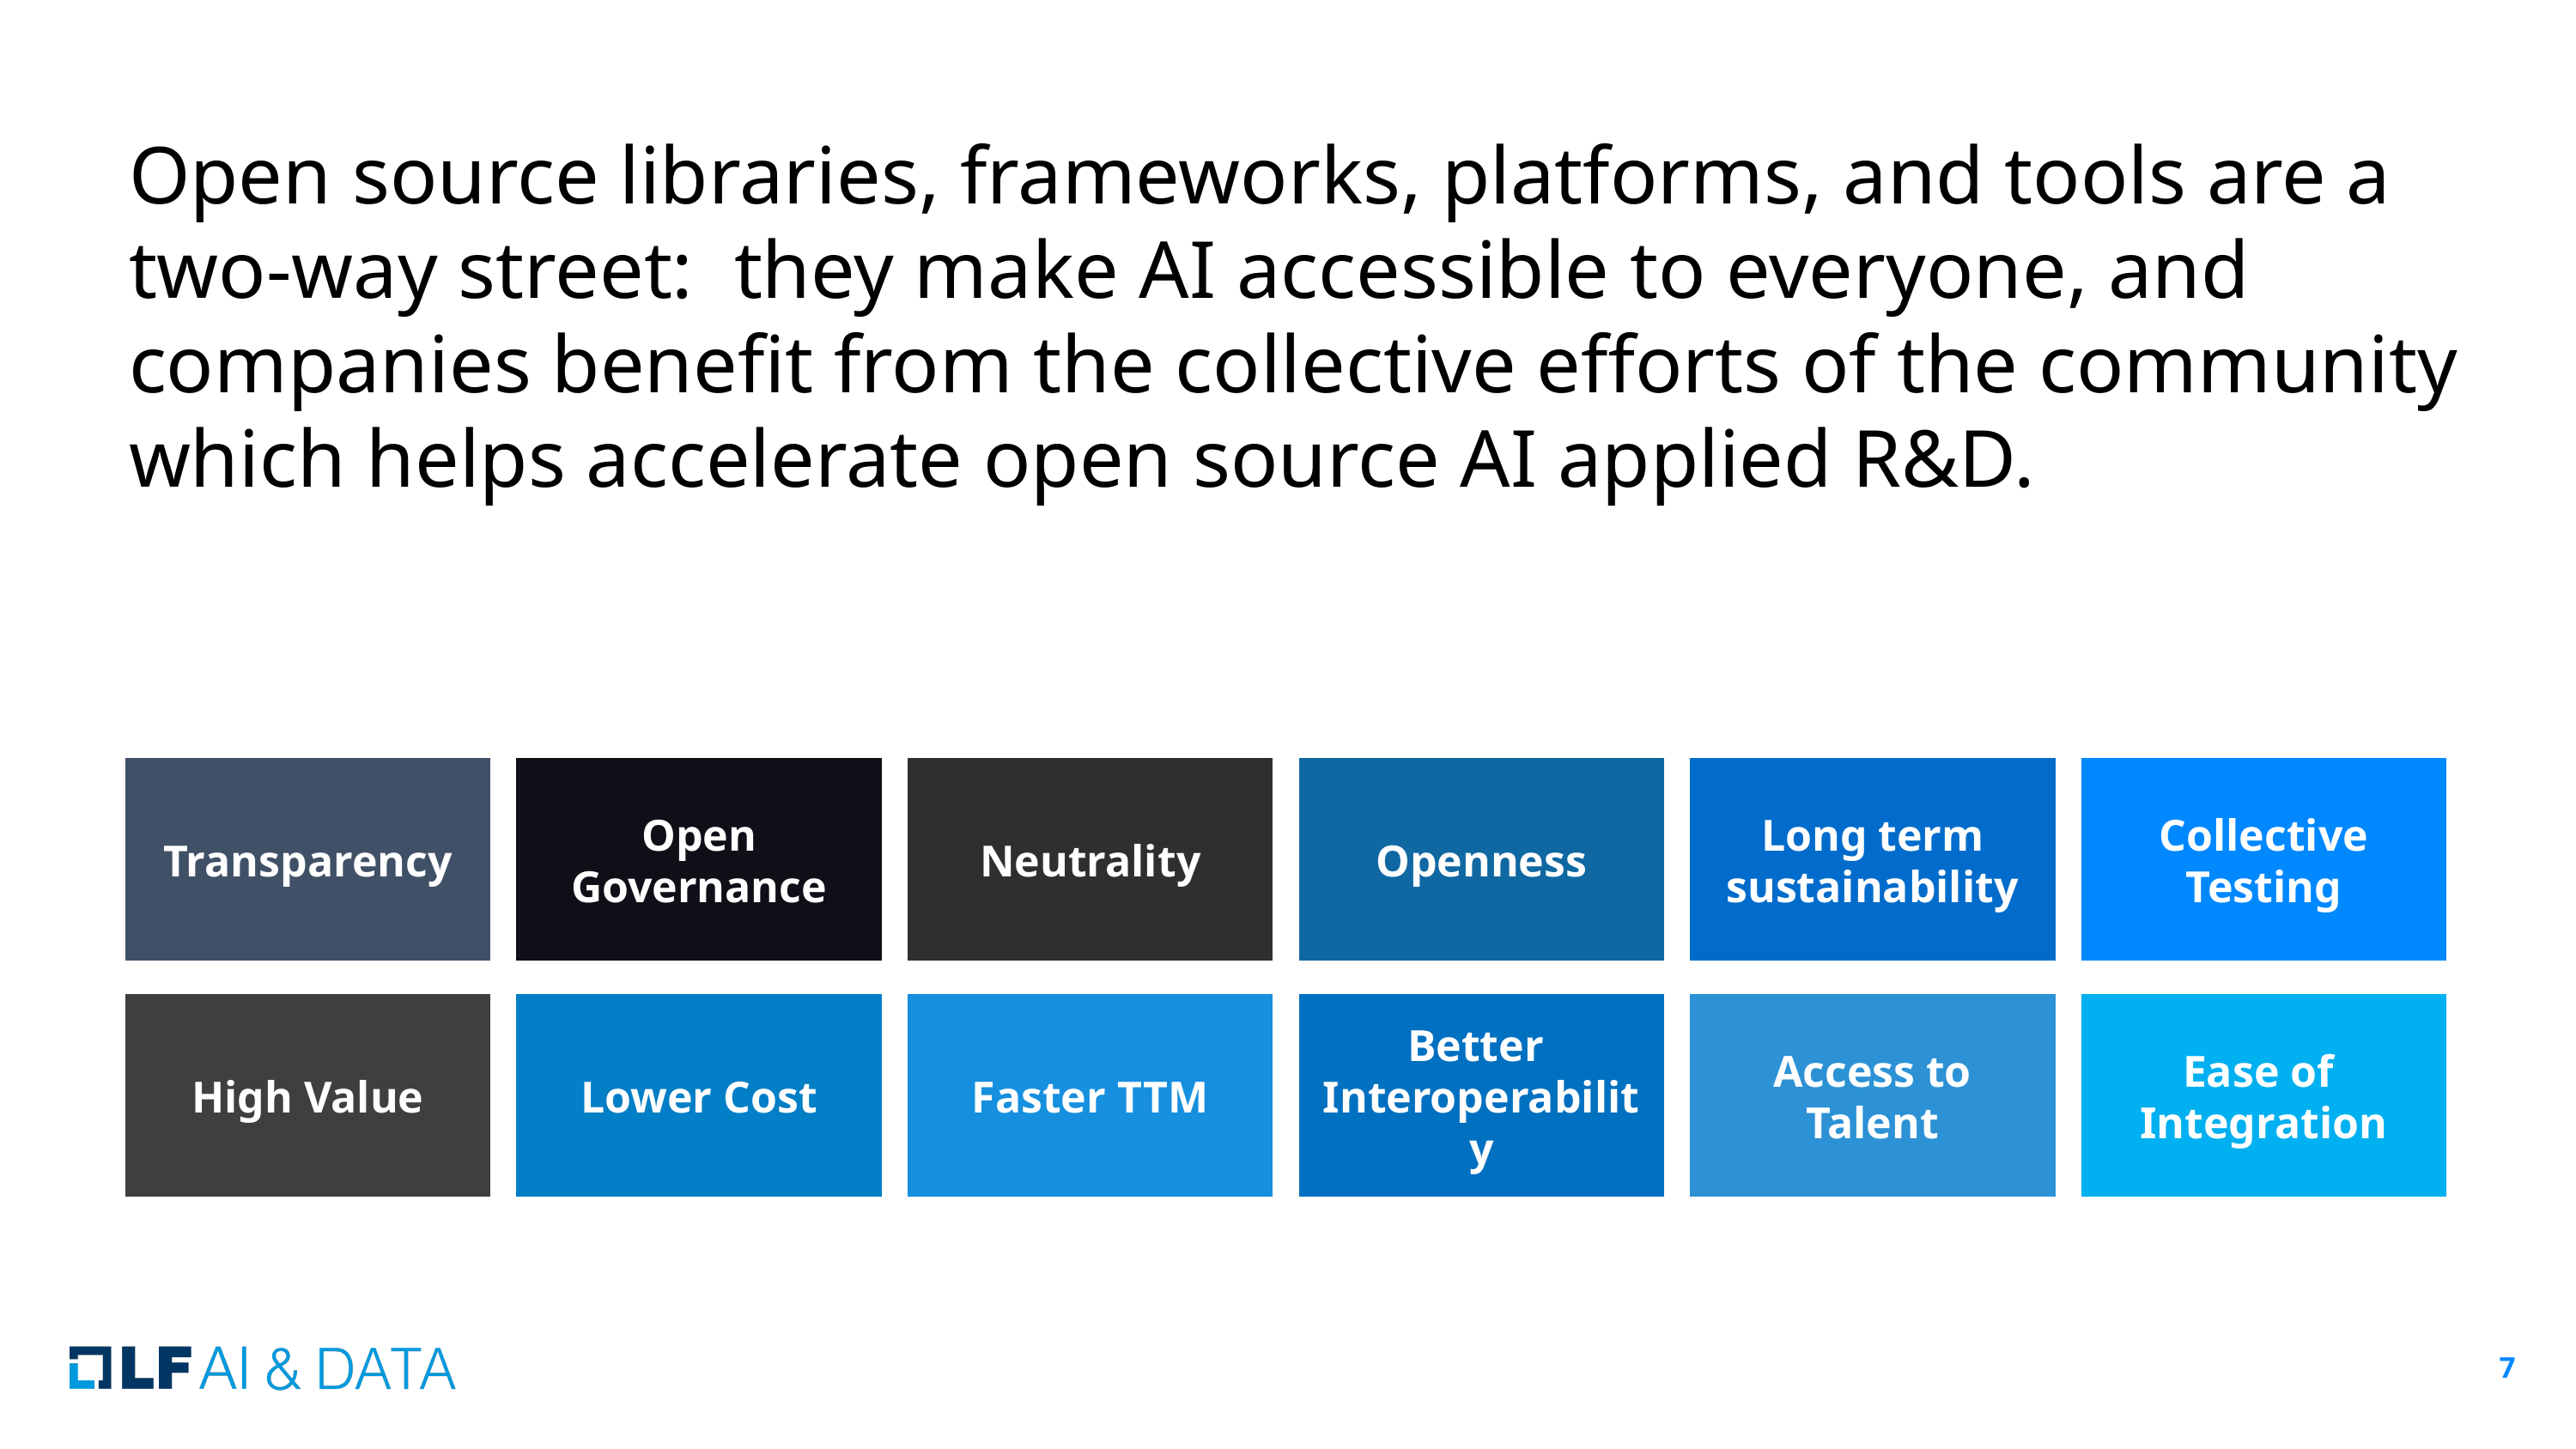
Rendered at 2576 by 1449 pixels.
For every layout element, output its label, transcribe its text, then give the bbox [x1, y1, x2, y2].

text_box Open Governance [515, 757, 883, 961]
text_box Collective Testing [2080, 757, 2447, 961]
text_box High Value [124, 993, 491, 1197]
text_box Faster TTM [907, 993, 1274, 1197]
text_box Long term sustainability [1689, 757, 2057, 961]
text_box Transparency [124, 757, 491, 961]
text_box Access to Talent [1689, 993, 2057, 1197]
text_box Better Interoperability [1297, 993, 1665, 1197]
slide_number ‹#› [2386, 1313, 2542, 1425]
picture [61, 1341, 461, 1397]
text_box Lower Cost [515, 993, 883, 1197]
text_box Openness [1297, 757, 1665, 961]
text_box Ease of Integration [2080, 993, 2447, 1197]
title Open source libraries, frameworks, platforms, and tools are a two-way street: they make AI accessible to everyone, and companies benefit from the collective efforts of the community which helps accelerate open source AI applied R&D. [129, 124, 2530, 287]
text_box Neutrality [907, 757, 1274, 961]
